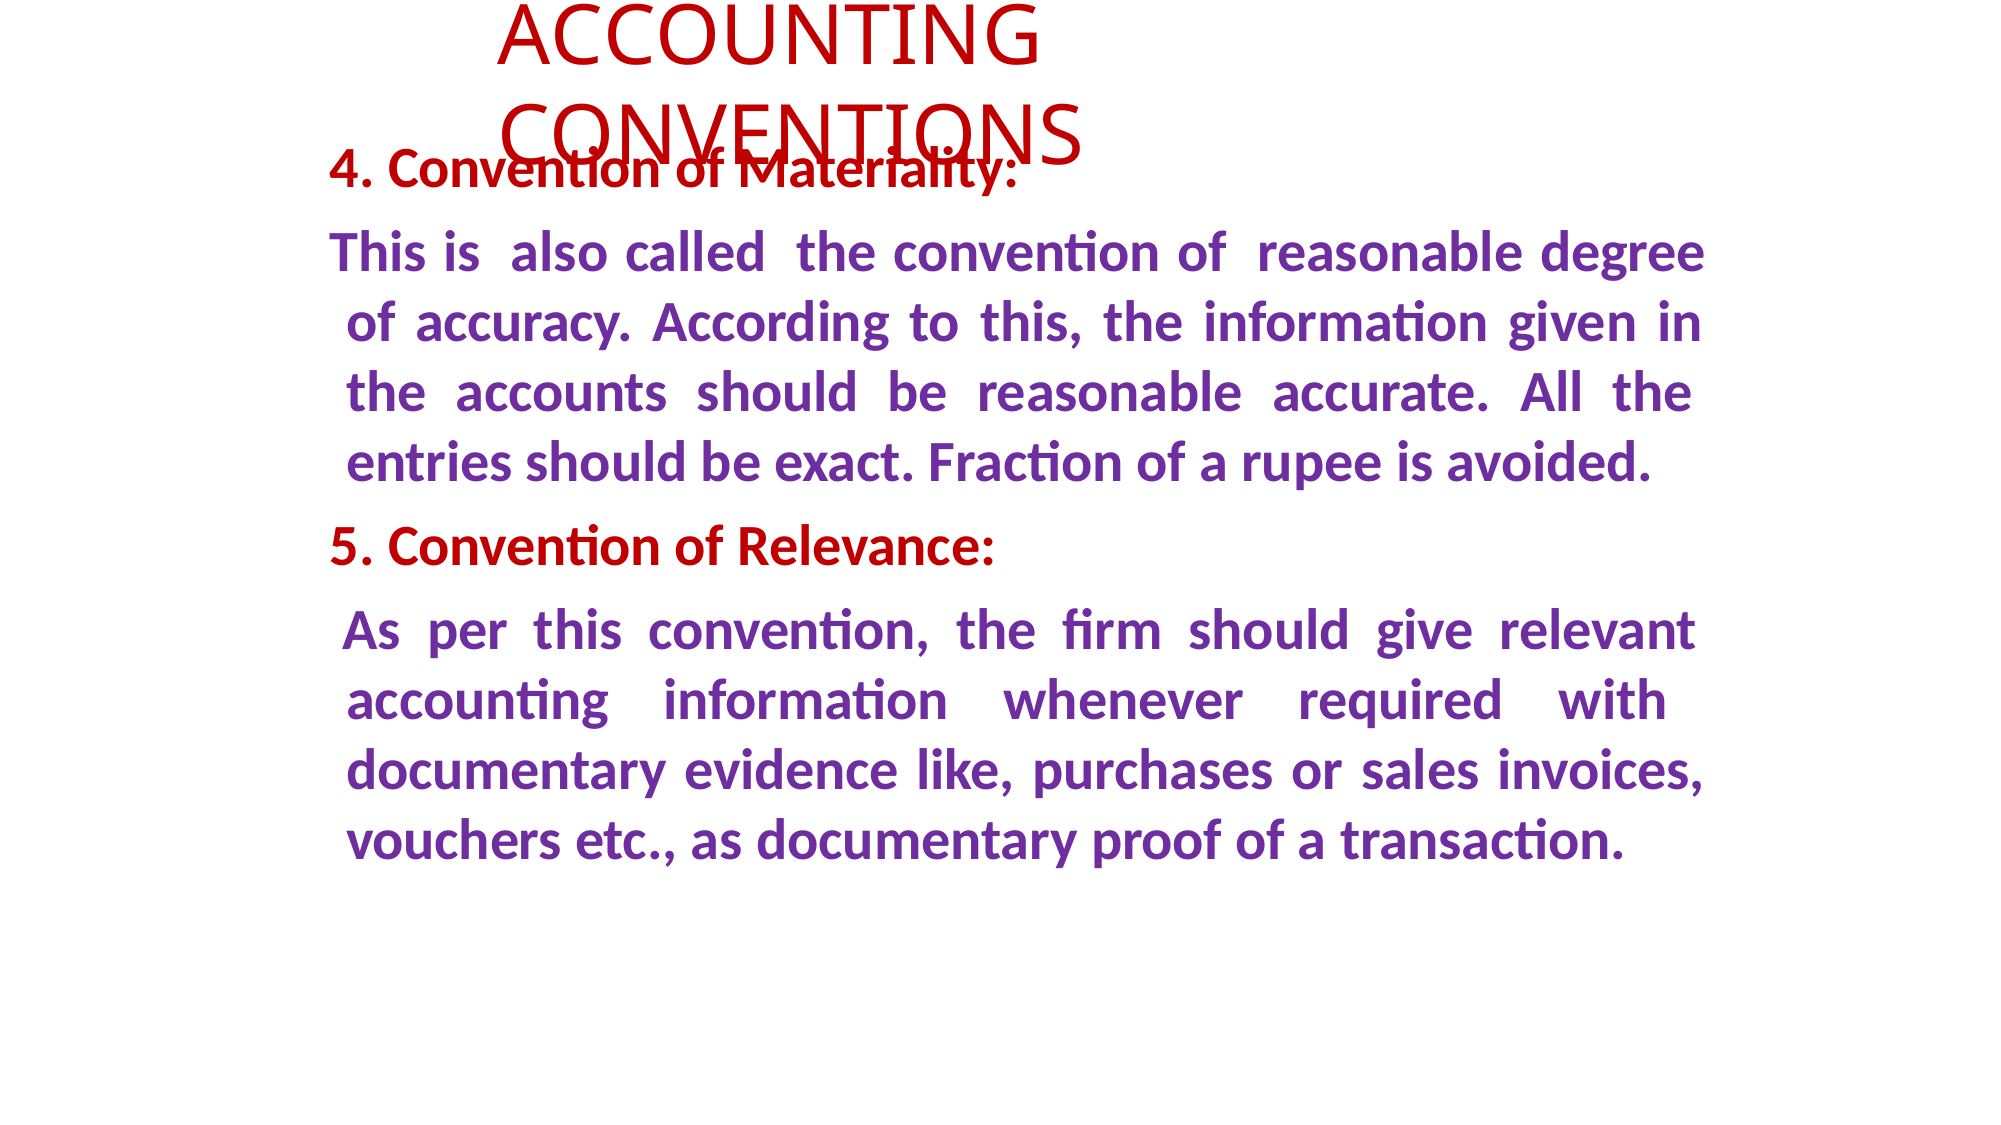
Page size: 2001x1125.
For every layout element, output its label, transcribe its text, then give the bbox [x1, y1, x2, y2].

title ACCOUNTING CONVENTIONS [495, 0, 1502, 113]
text_box Convention of Materiality: This is also called the convention of reasonable degree of accuracy. According to this, the information given in the accounts should be reasonable accurate. All the entries should be exact. Fraction of a rupee is avoided. Convention of Relevance: As per this convention, the firm should give relevant accounting information whenever required with documentary evidence like, purchases or sales invoices, vouchers etc., as documentary proof of a transaction. [327, 113, 1723, 872]
